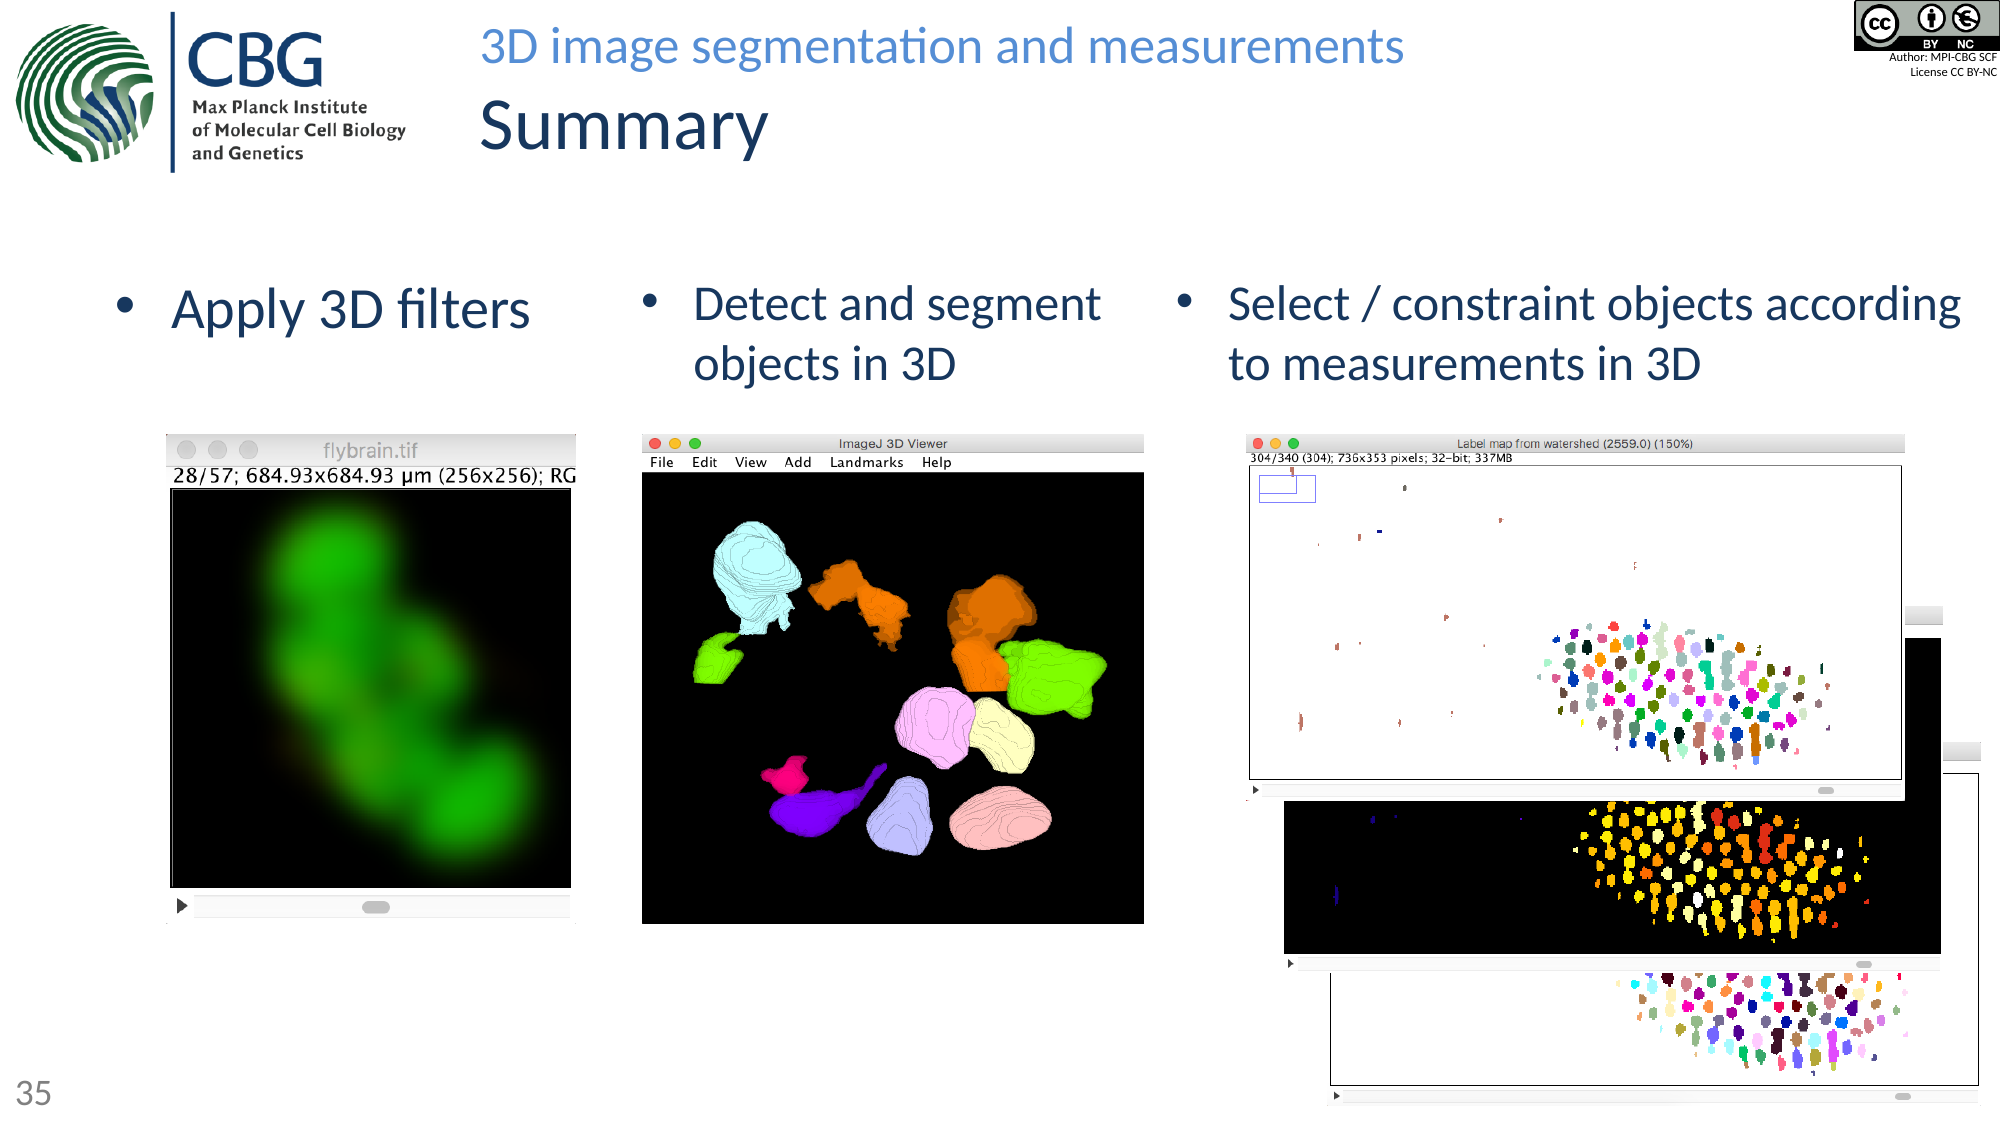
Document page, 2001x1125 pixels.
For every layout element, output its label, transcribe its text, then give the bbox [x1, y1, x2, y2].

picture [1854, 0, 2000, 51]
picture [166, 434, 576, 925]
title Summary [464, 65, 1900, 173]
picture [15, 11, 406, 173]
text_box Detect and segment objects in 3D [625, 262, 1160, 435]
text_box Select / constraint objects according to measurements in 3D [1160, 262, 2000, 435]
list 3D image segmentation and measurements [464, 3, 1898, 82]
picture [1246, 434, 1982, 1106]
list Apply 3D filters [99, 262, 576, 435]
picture [642, 434, 1145, 925]
